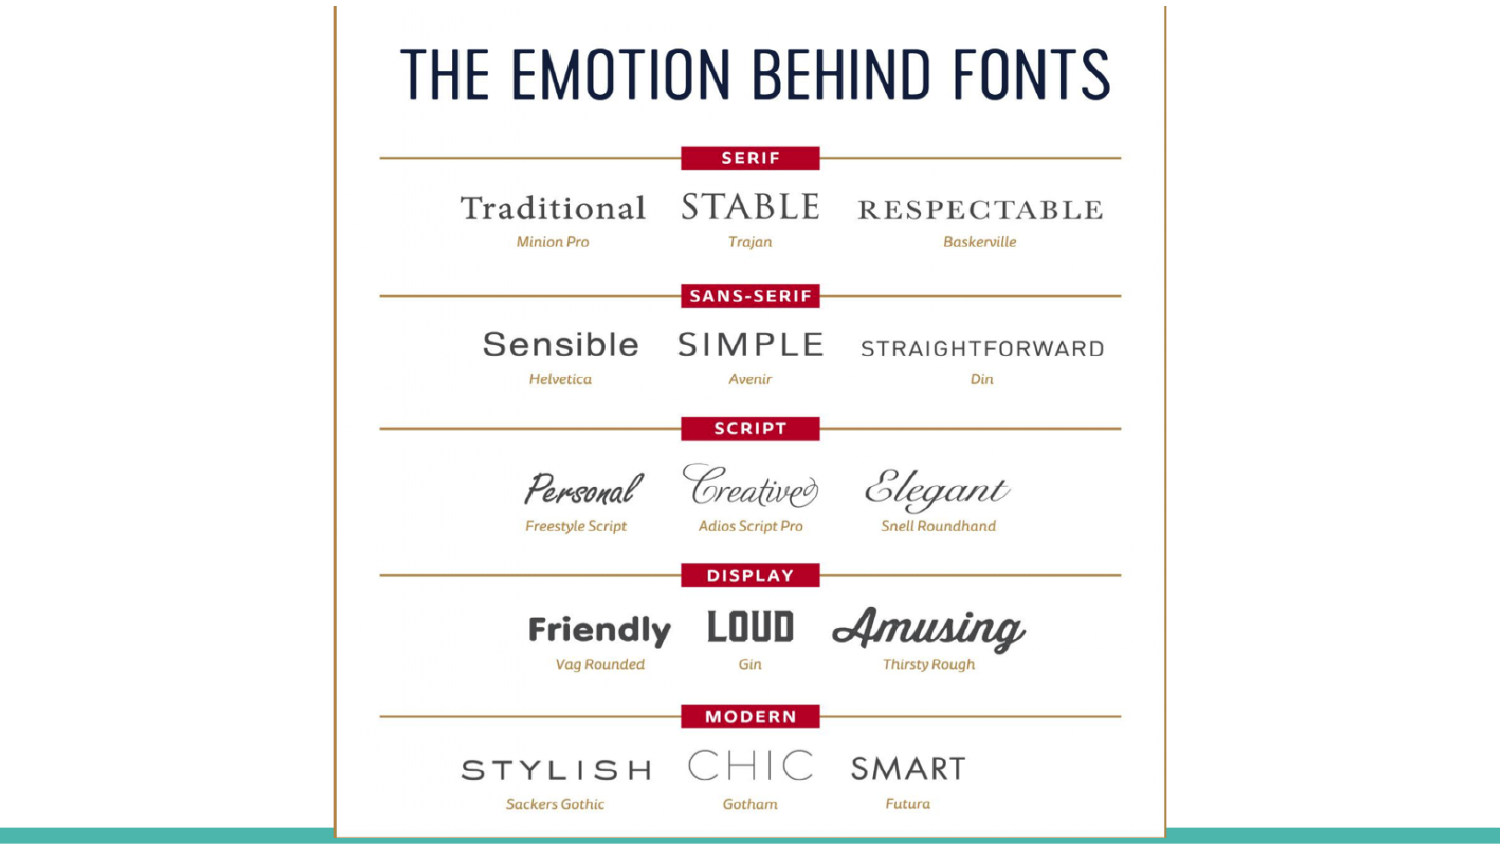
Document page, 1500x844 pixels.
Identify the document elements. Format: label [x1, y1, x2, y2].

picture [333, 6, 1167, 838]
